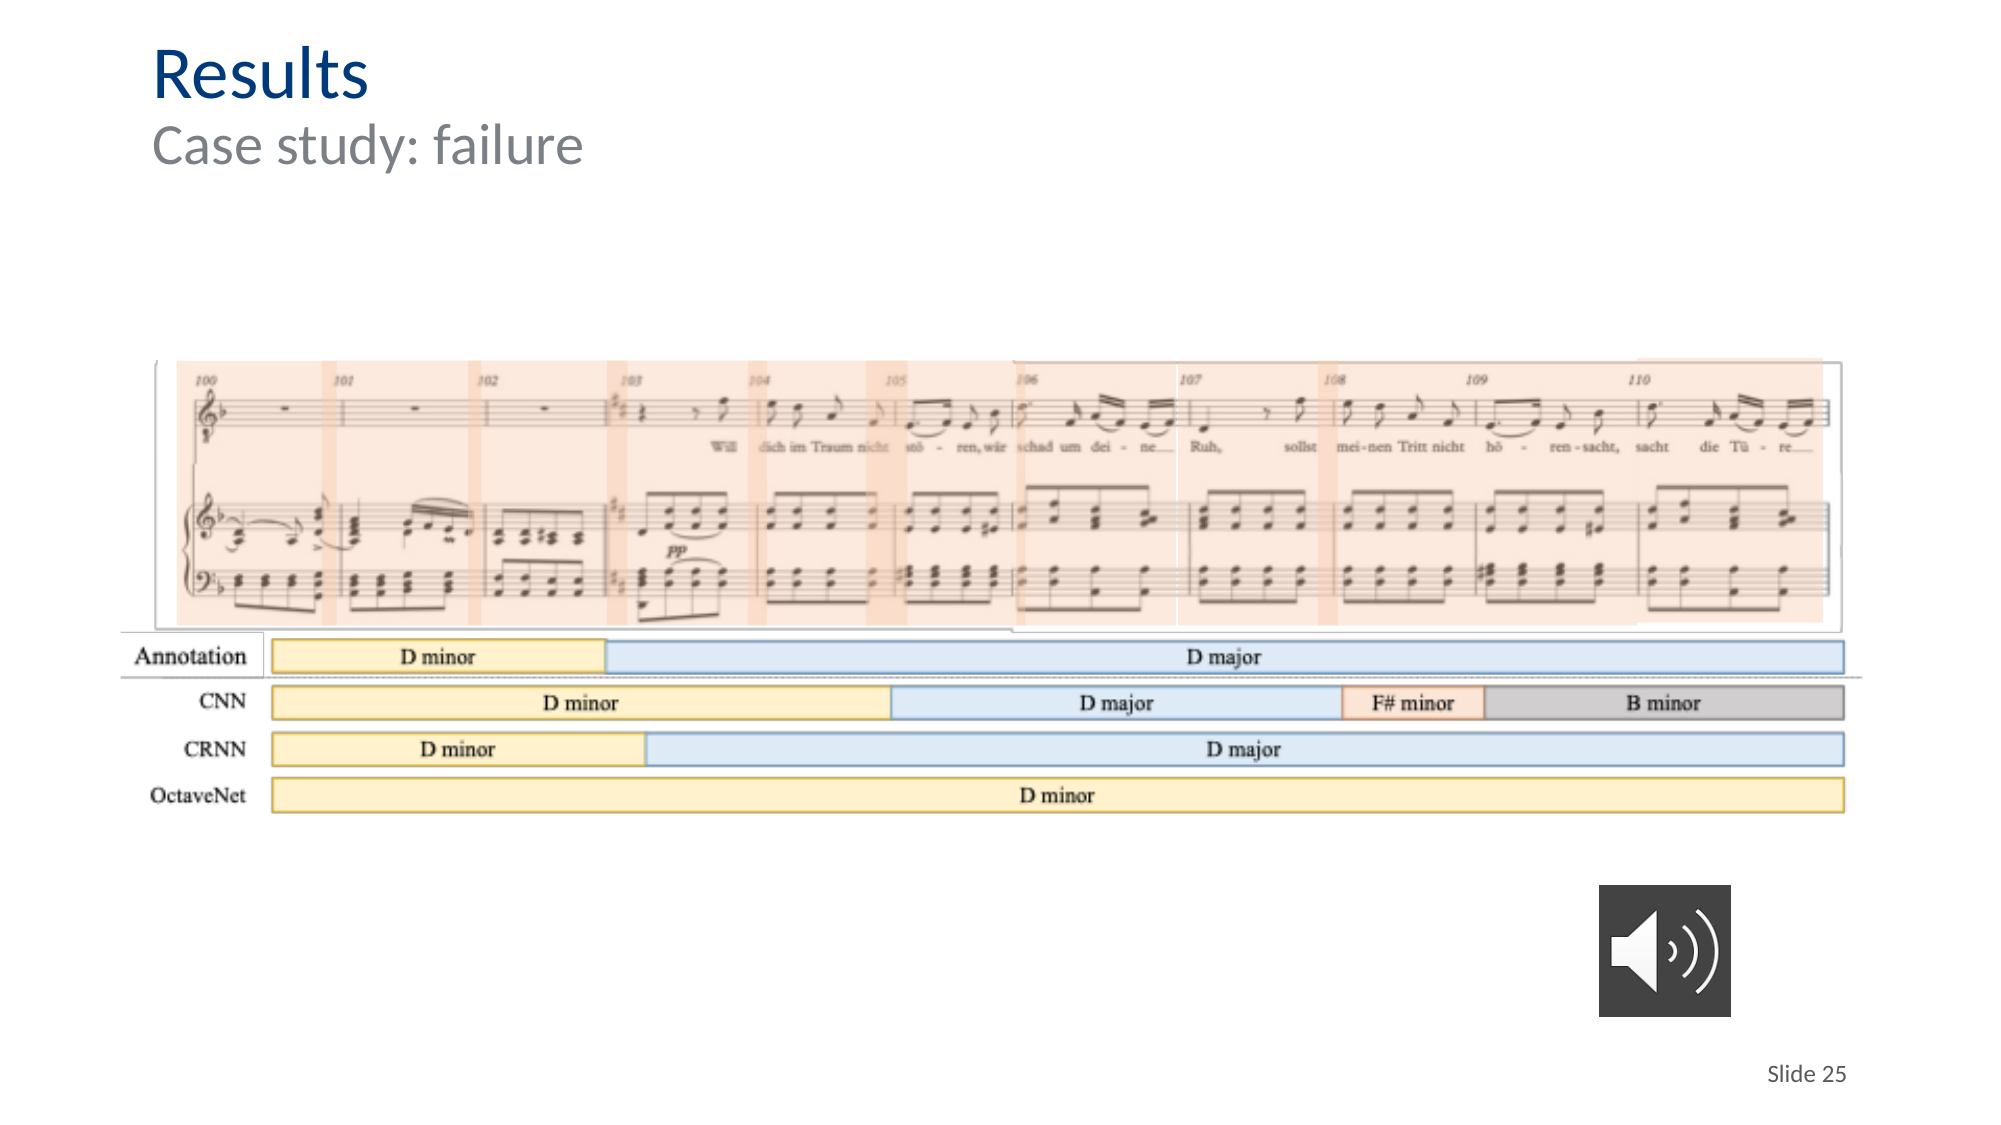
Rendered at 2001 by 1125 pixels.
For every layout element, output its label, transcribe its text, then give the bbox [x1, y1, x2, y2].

list Case study: failure [137, 107, 1863, 186]
title Results [137, 18, 1863, 107]
picture [120, 360, 1863, 822]
picture [1598, 884, 1732, 1018]
slide_number Slide 25 [1412, 1042, 1863, 1103]
